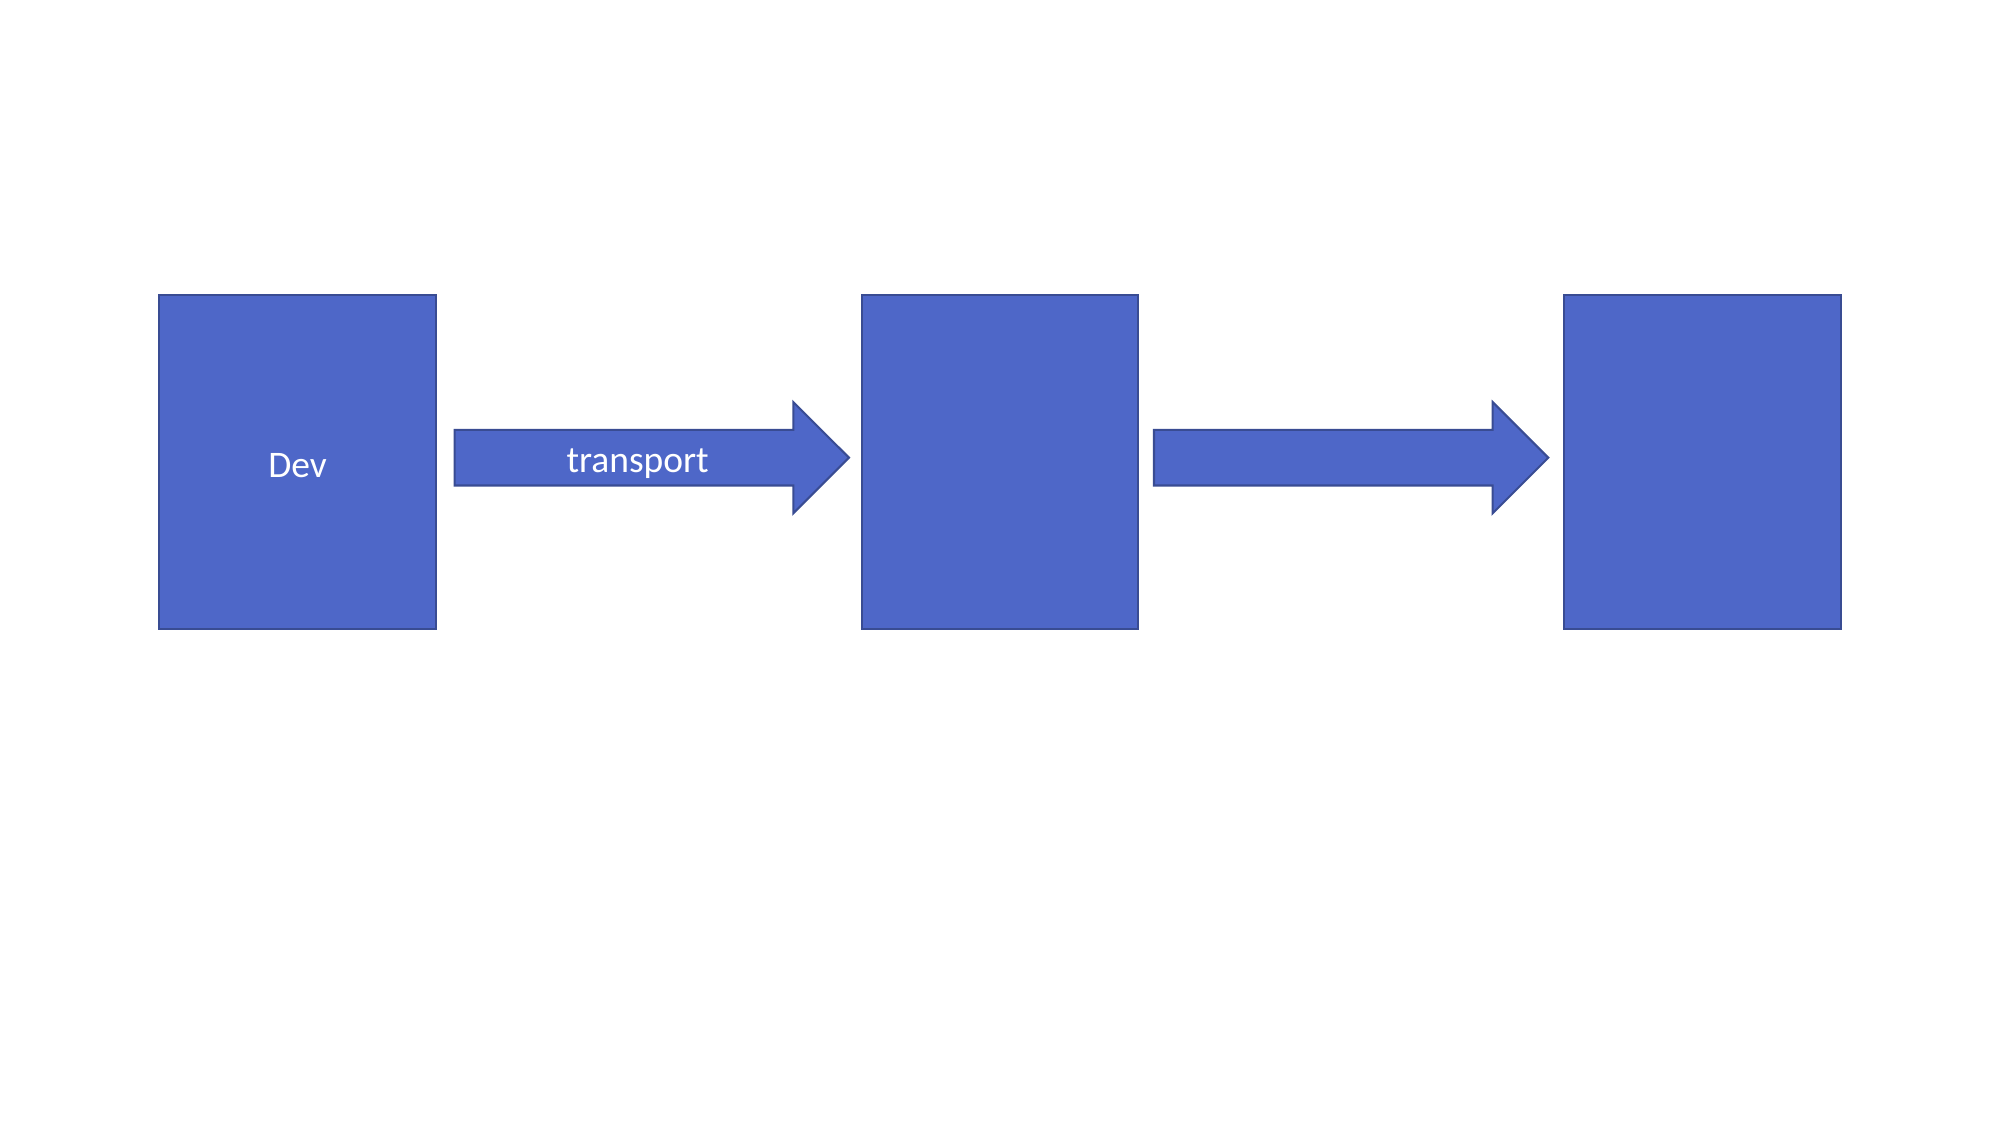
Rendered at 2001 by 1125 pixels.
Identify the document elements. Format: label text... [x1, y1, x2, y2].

text_box [1563, 294, 1842, 630]
text_box [861, 294, 1139, 630]
text_box transport [453, 399, 851, 516]
text_box [1152, 399, 1550, 516]
text_box Dev [158, 294, 437, 630]
